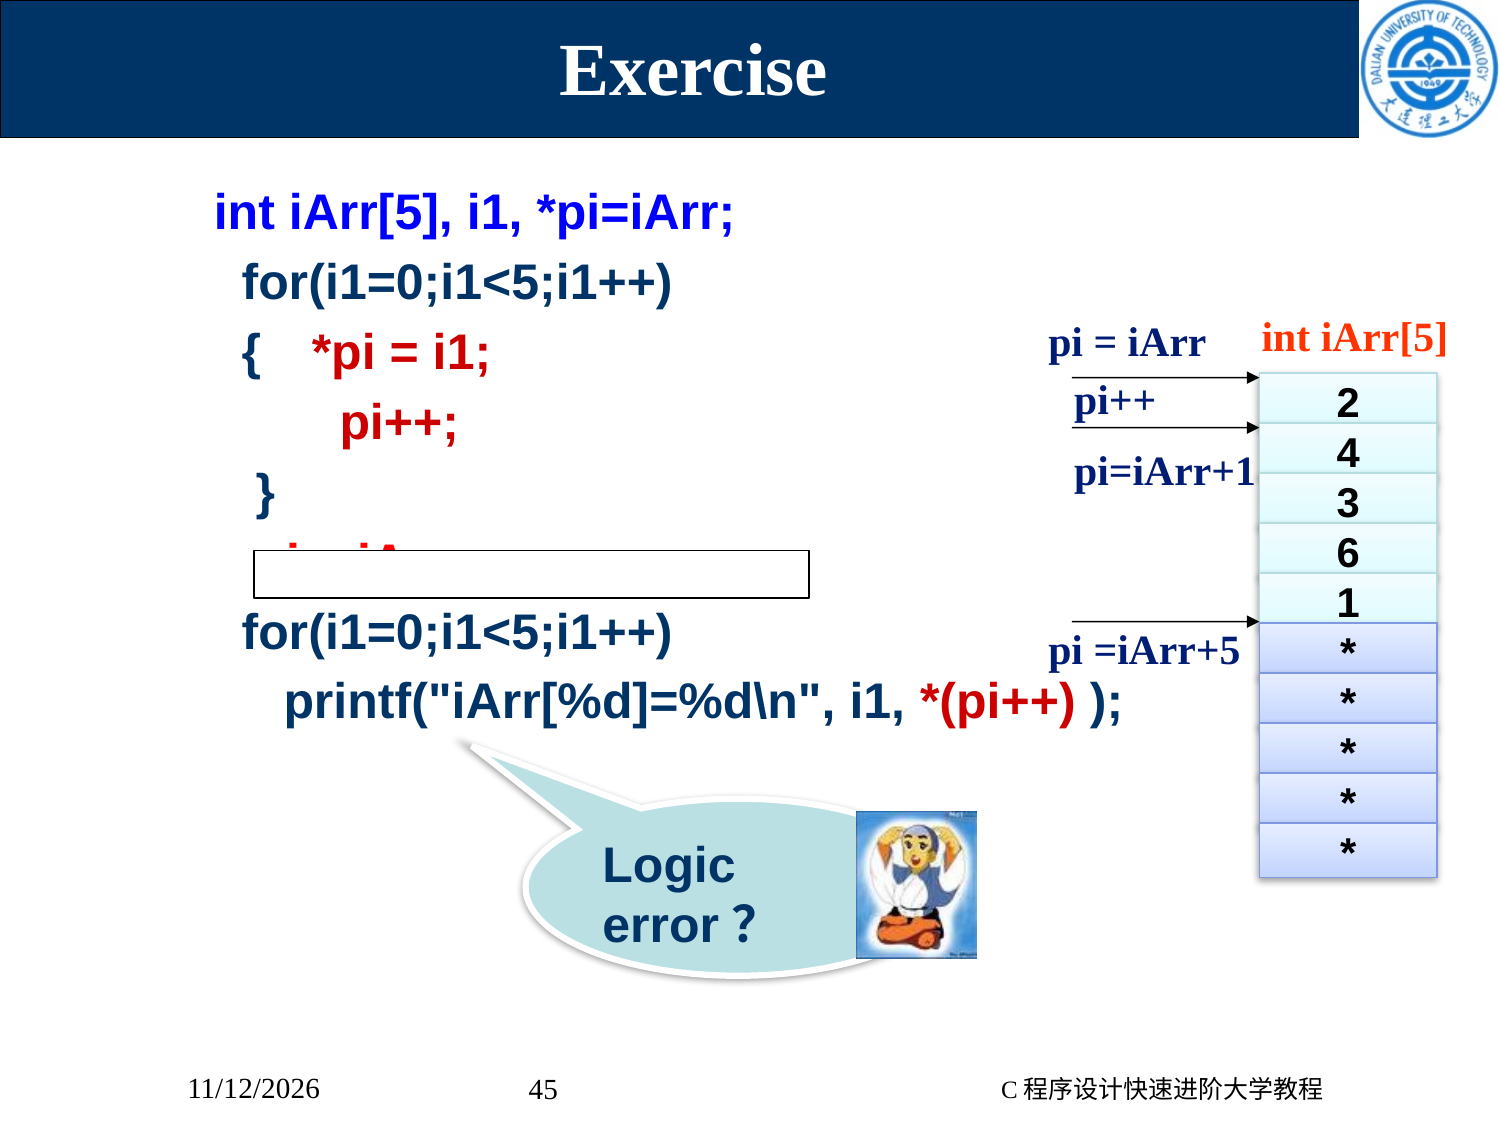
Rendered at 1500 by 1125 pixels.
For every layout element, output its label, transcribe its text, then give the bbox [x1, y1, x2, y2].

text_box int iArr[5] [1246, 302, 1500, 368]
text_box 4 [1297, 422, 1438, 472]
text_box * [1259, 673, 1438, 721]
text_box * [1259, 773, 1438, 821]
footer C程序设计快速进阶大学教程 [986, 1065, 1471, 1125]
picture [1359, 0, 1500, 101]
text_box * [1271, 623, 1438, 671]
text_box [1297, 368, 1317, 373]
text_box 18/12/6 [147, 1061, 361, 1083]
text_box [1071, 615, 1260, 628]
text_box pi =iArr+5 [1033, 615, 1271, 681]
text_box 2 [1297, 372, 1438, 422]
text_box Exercise [37, 12, 1350, 125]
text_box 3 [1259, 472, 1438, 522]
text_box pi++ pi=iArr+1 [1059, 365, 1297, 501]
text_box * [1259, 823, 1438, 878]
text_box [1071, 421, 1260, 434]
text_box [525, 798, 977, 977]
text_box [253, 550, 809, 599]
slide_number 45 [513, 1063, 864, 1125]
text_box 1 [1259, 572, 1438, 621]
text_box int iArr[5], i1, *pi=iArr; for(i1=0;i1<5;i1++) { *pi = i1; pi++; } pi = iArr; for(i1=0;i1<5;i1++) printf("iArr[%d]=%d\n", i1, *(pi++) ); [123, 101, 1500, 445]
text_box pi = iArr [1033, 307, 1246, 373]
text_box * [1259, 723, 1438, 771]
text_box 6 [1259, 522, 1438, 572]
